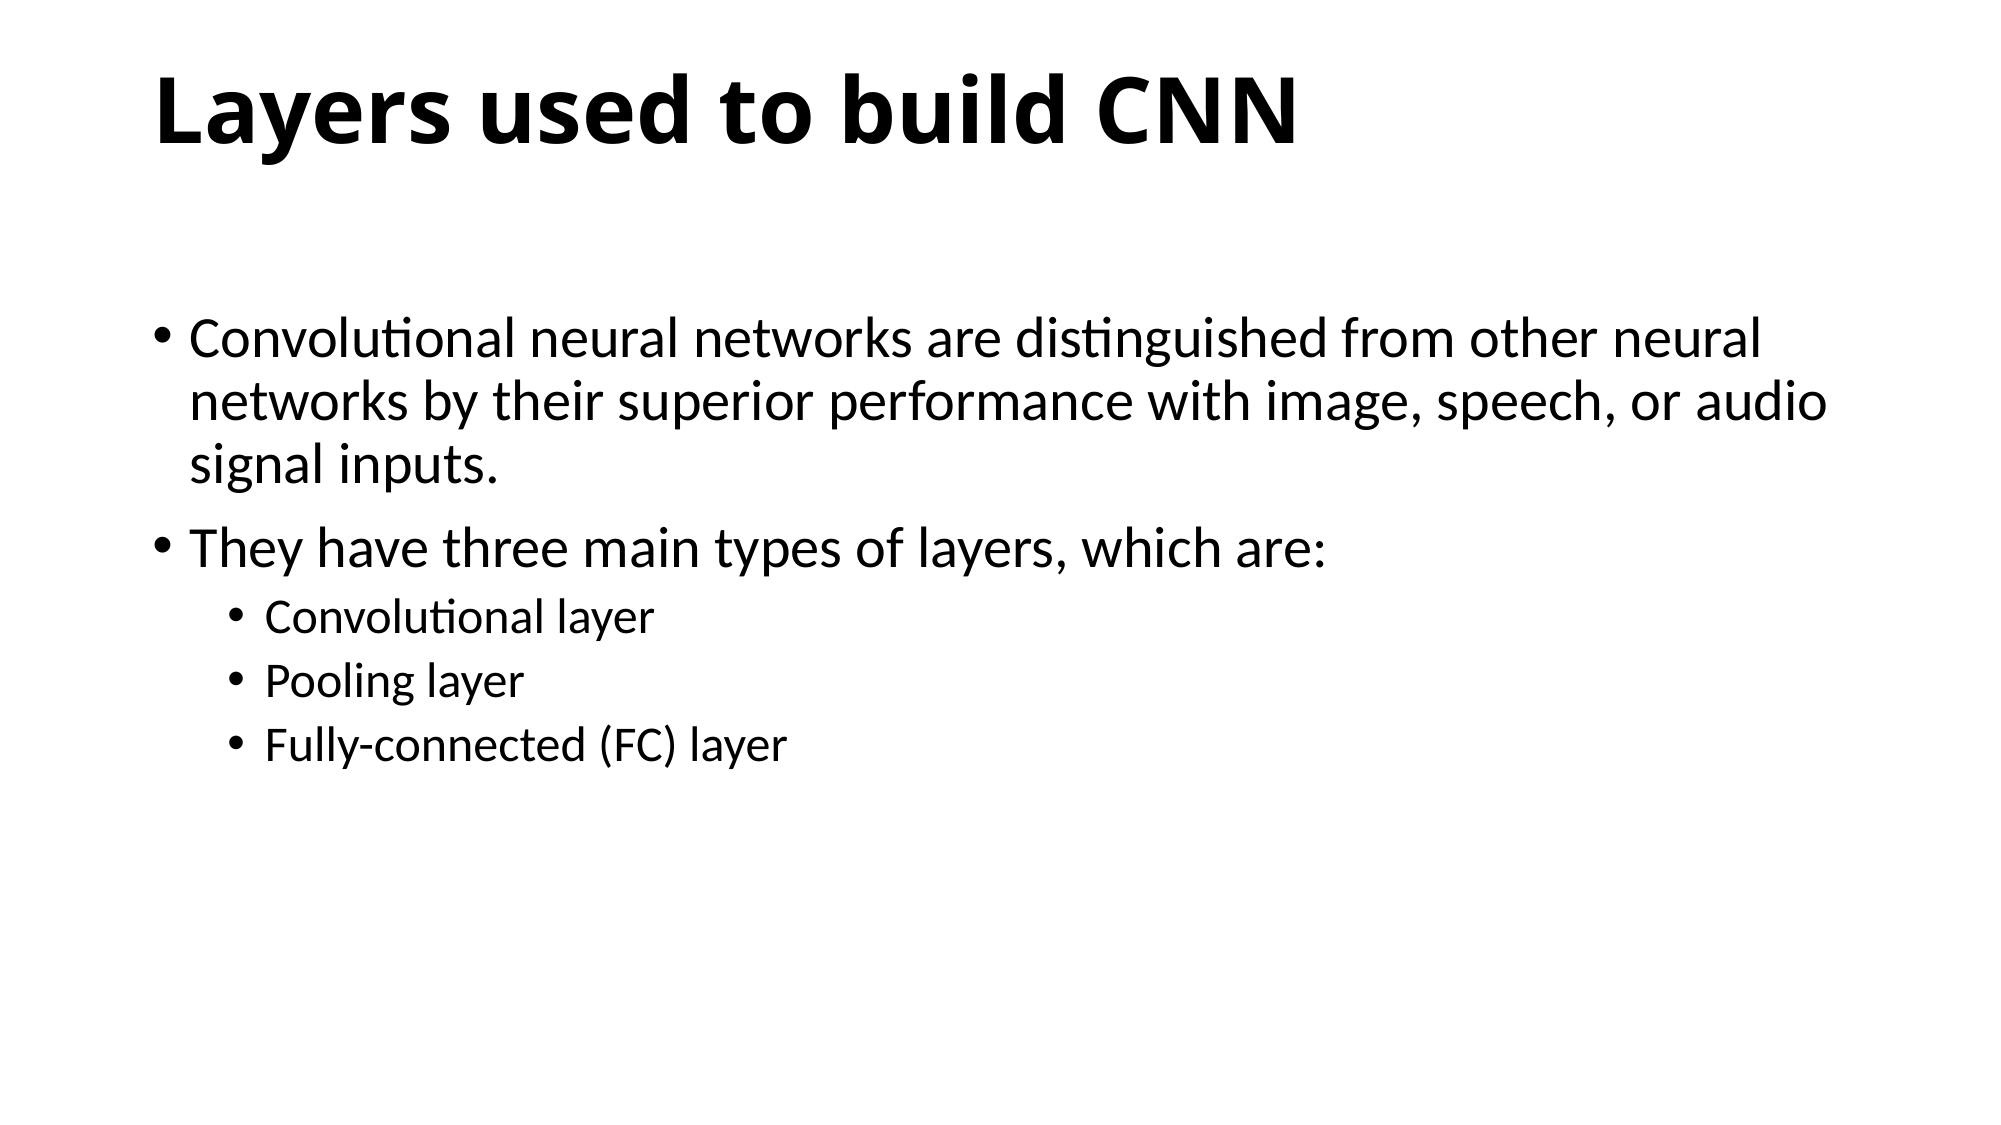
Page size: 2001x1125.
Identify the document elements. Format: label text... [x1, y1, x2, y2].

list Convolutional neural networks are distinguished from other neural networks by their superior performance with image, speech, or audio signal inputs. They have three main types of layers, which are: Convolutional layer Pooling layer Fully-connected (FC) layer [137, 299, 1863, 1014]
title Layers used to build CNN [137, 59, 1863, 278]
